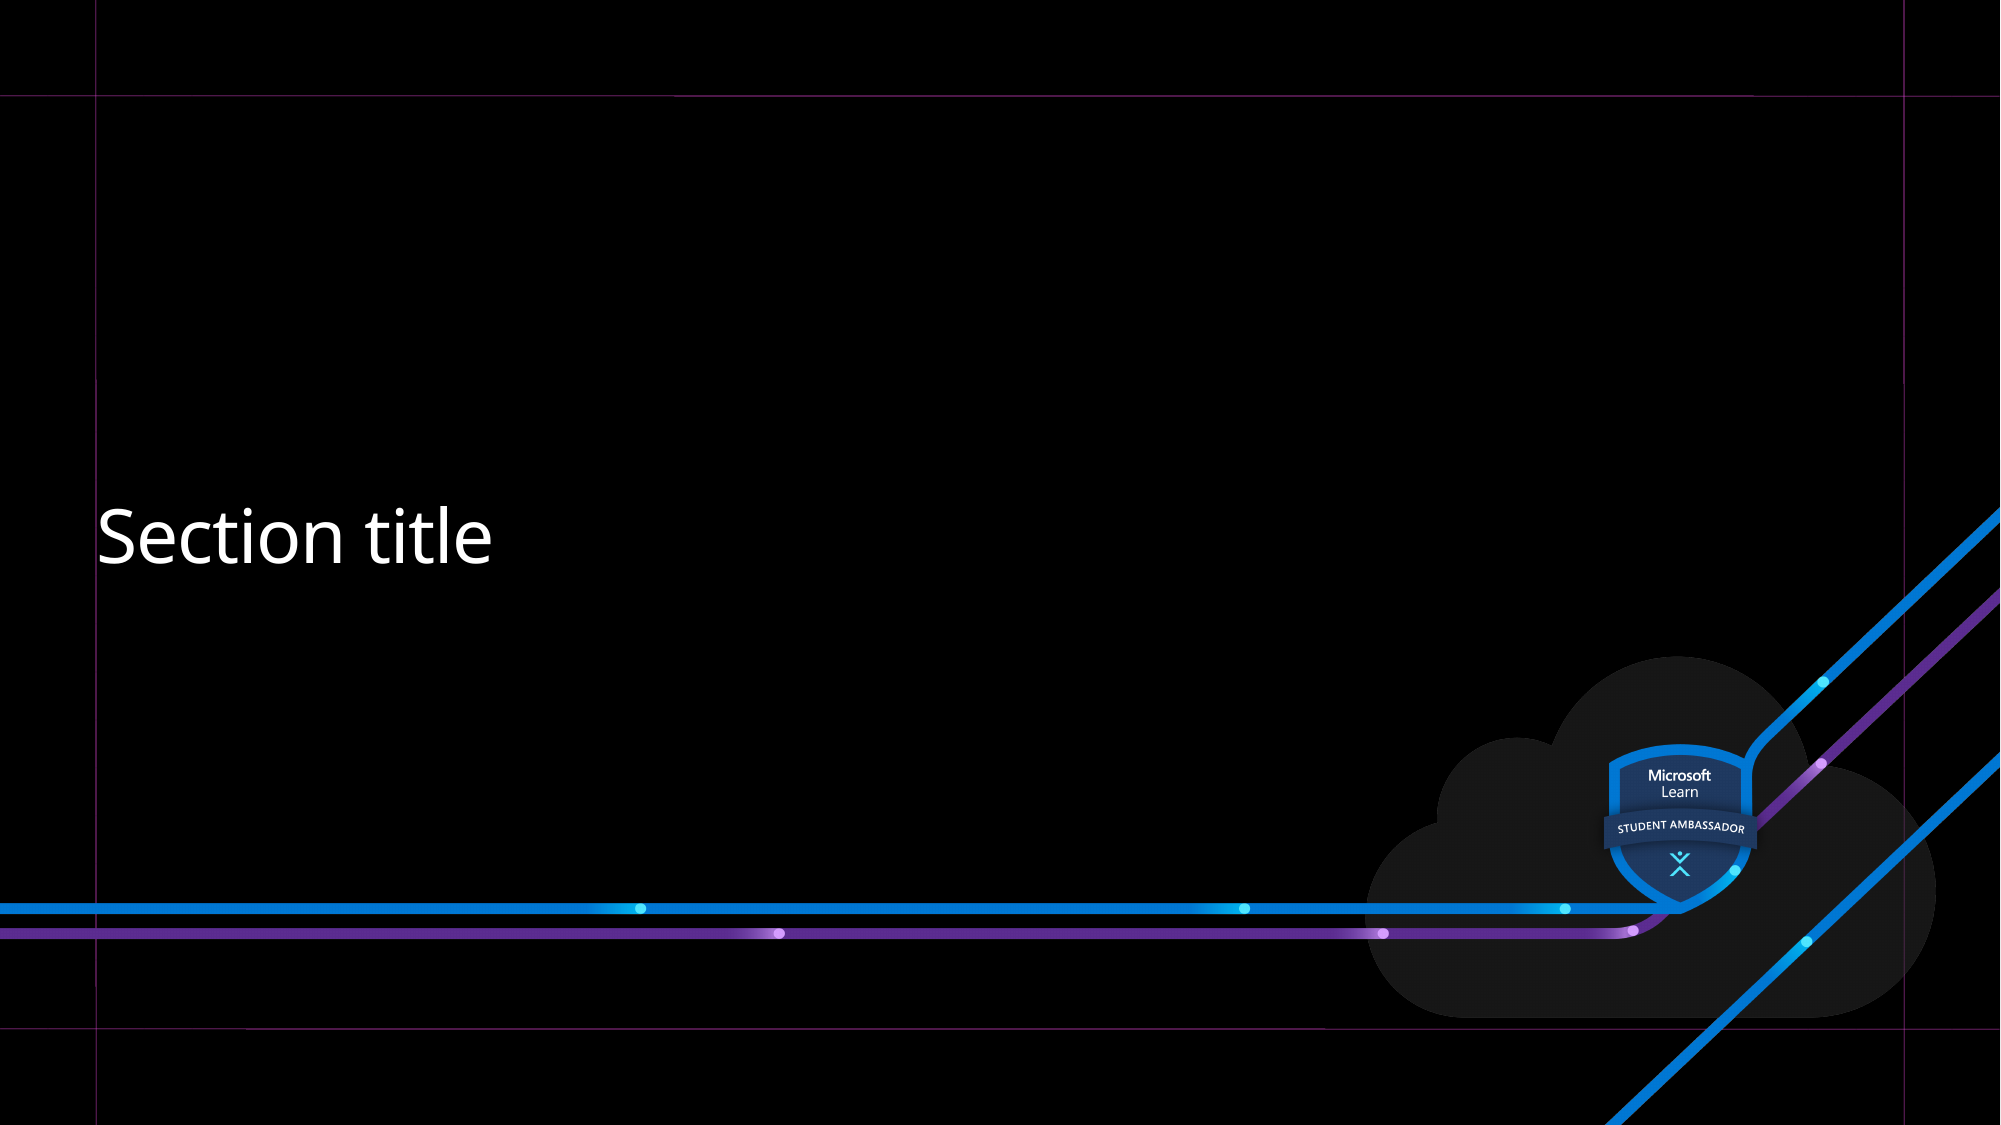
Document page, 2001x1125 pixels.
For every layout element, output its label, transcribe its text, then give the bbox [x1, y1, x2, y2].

picture [0, 358, 2000, 1125]
title Section title [96, 498, 1596, 580]
